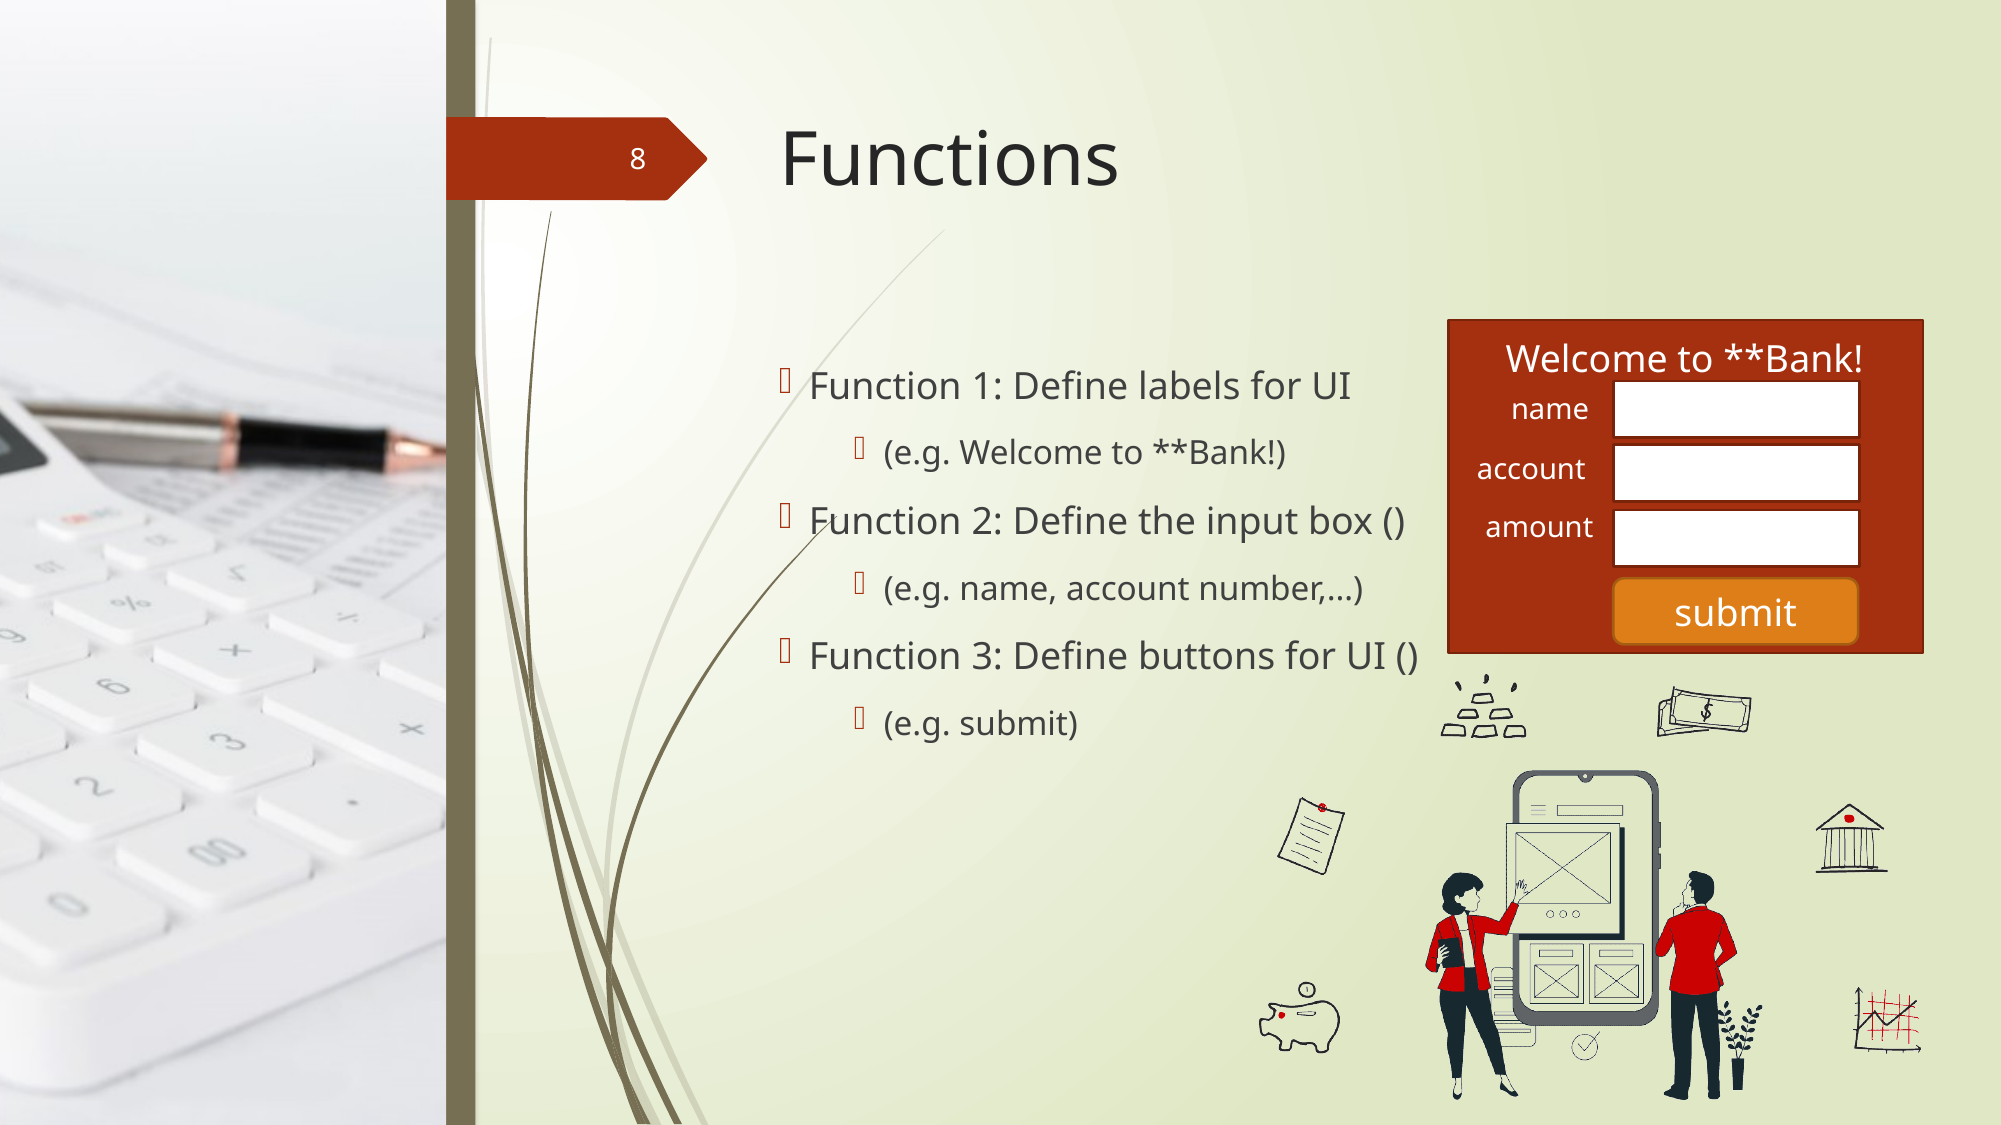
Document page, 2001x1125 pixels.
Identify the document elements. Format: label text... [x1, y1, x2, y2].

text_box submit [1611, 576, 1860, 646]
text_box [1612, 509, 1861, 568]
text_box [949, 769, 2000, 1125]
text_box name [1496, 383, 1638, 433]
text_box [1612, 443, 1861, 503]
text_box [450, 0, 838, 1125]
picture [1188, 654, 2000, 1115]
text_box [1447, 319, 1924, 653]
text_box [842, 37, 945, 1125]
text_box Welcome to **Bank! [1490, 327, 1888, 388]
text_box [1612, 388, 1861, 439]
title Functions [949, 102, 1888, 313]
picture [0, 0, 447, 1125]
text_box [839, 0, 2000, 653]
text_box account [1462, 442, 1629, 493]
text_box amount [1470, 501, 1638, 552]
list Function 1: Define labels for UI (e.g. Welcome to **Bank!) Function 2: Define the input box () (e.g. name, account number,…) Function 3: Define buttons for UI () (e.g. submit) [949, 350, 1447, 769]
